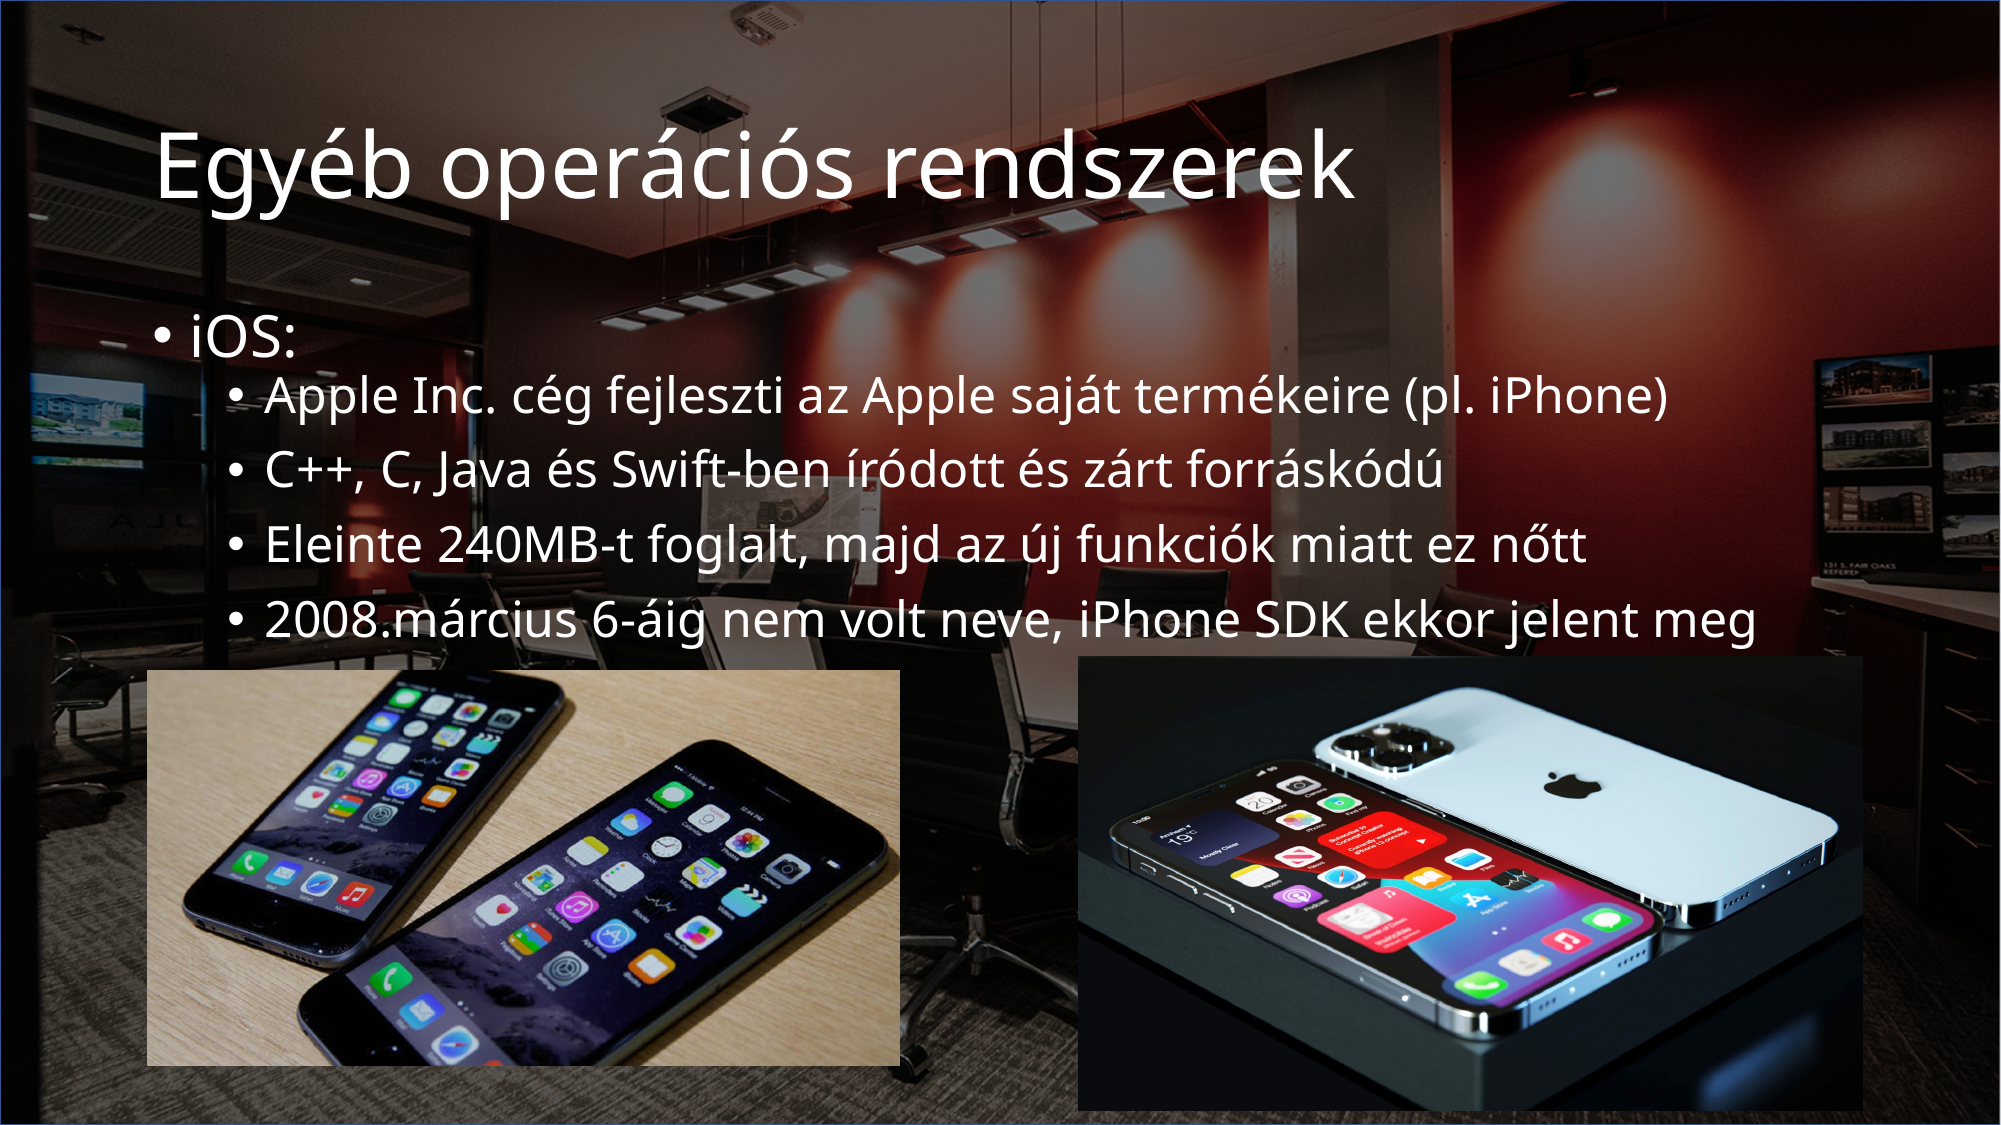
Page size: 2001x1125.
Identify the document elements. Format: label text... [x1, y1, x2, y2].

title Egyéb operációs rendszerek [137, 59, 1863, 278]
picture [1, 1, 1999, 1124]
list iOS: Apple Inc. cég fejleszti az Apple saját termékeire (pl. iPhone) C++, C, Java és Swift-ben íródott és zárt forráskódú Eleinte 240MB-t foglalt, majd az új funkciók miatt ez nőtt 2008.március 6-áig nem volt neve, iPhone SDK ekkor jelent meg [137, 299, 1863, 1014]
